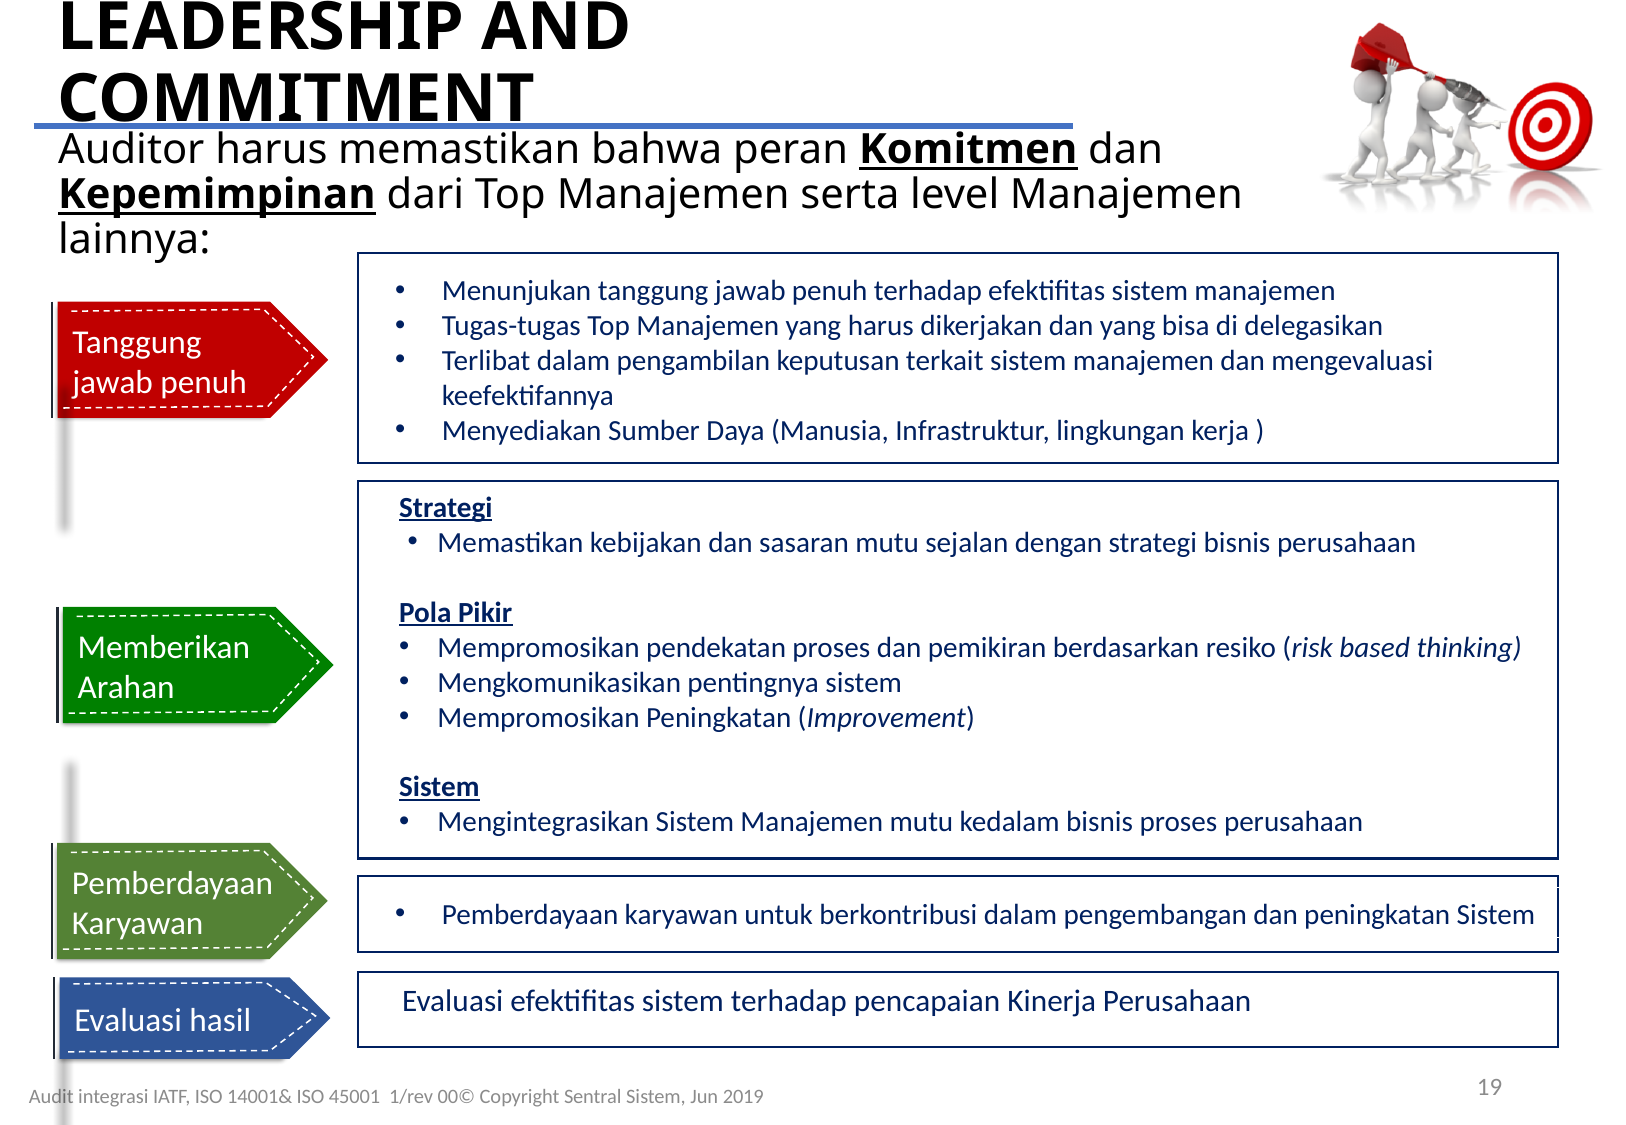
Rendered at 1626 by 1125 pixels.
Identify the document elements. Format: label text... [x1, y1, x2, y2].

footer Audit integrasi IATF, ISO 14001& ISO 45001 1/rev 00© Copyright Sentral Sistem, Jun 2019 [3, 1065, 789, 1125]
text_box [54, 977, 331, 1059]
text_box [357, 971, 1559, 1048]
text_box Strategi Memastikan kebijakan dan sasaran mutu sejalan dengan strategi bisnis perusahaan Pola Pikir Mempromosikan pendekatan proses dan pemikiran berdasarkan resiko (risk based thinking) Mengkomunikasikan pentingnya sistem Mempromosikan Peningkatan (Improvement) Sistem Mengintegrasikan Sistem Manajemen mutu kedalam bisnis proses perusahaan [384, 480, 1585, 846]
text_box Menunjukan tanggung jawab penuh terhadap efektifitas sistem manajemen Tugas-tugas Top Manajemen yang harus dikerjakan dan yang bisa di delegasikan Terlibat dalam pengambilan keputusan terkait sistem manajemen dan mengevaluasi keefektifannya Menyediakan Sumber Daya (Manusia, Infrastruktur, lingkungan kerja ) [380, 264, 1482, 454]
text_box [357, 252, 1559, 464]
picture [1316, 10, 1614, 214]
slide_number 19 [1151, 1055, 1518, 1116]
title LEADERSHIP AND COMMITMENT [42, 27, 1095, 101]
text_box [357, 480, 1559, 860]
text_box Pemberdayaan karyawan untuk berkontribusi dalam pengembangan dan peningkatan Sistem [380, 887, 1581, 938]
text_box Auditor harus memastikan bahwa peran Komitmen dan Kepemimpinan dari Top Manajemen serta level Manajemen lainnya: [43, 141, 1335, 248]
text_box [357, 875, 1559, 953]
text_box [57, 606, 334, 724]
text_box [51, 842, 328, 960]
text_box Evaluasi efektifitas sistem terhadap pencapaian Kinerja Perusahaan [387, 972, 1588, 1025]
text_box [52, 301, 329, 418]
